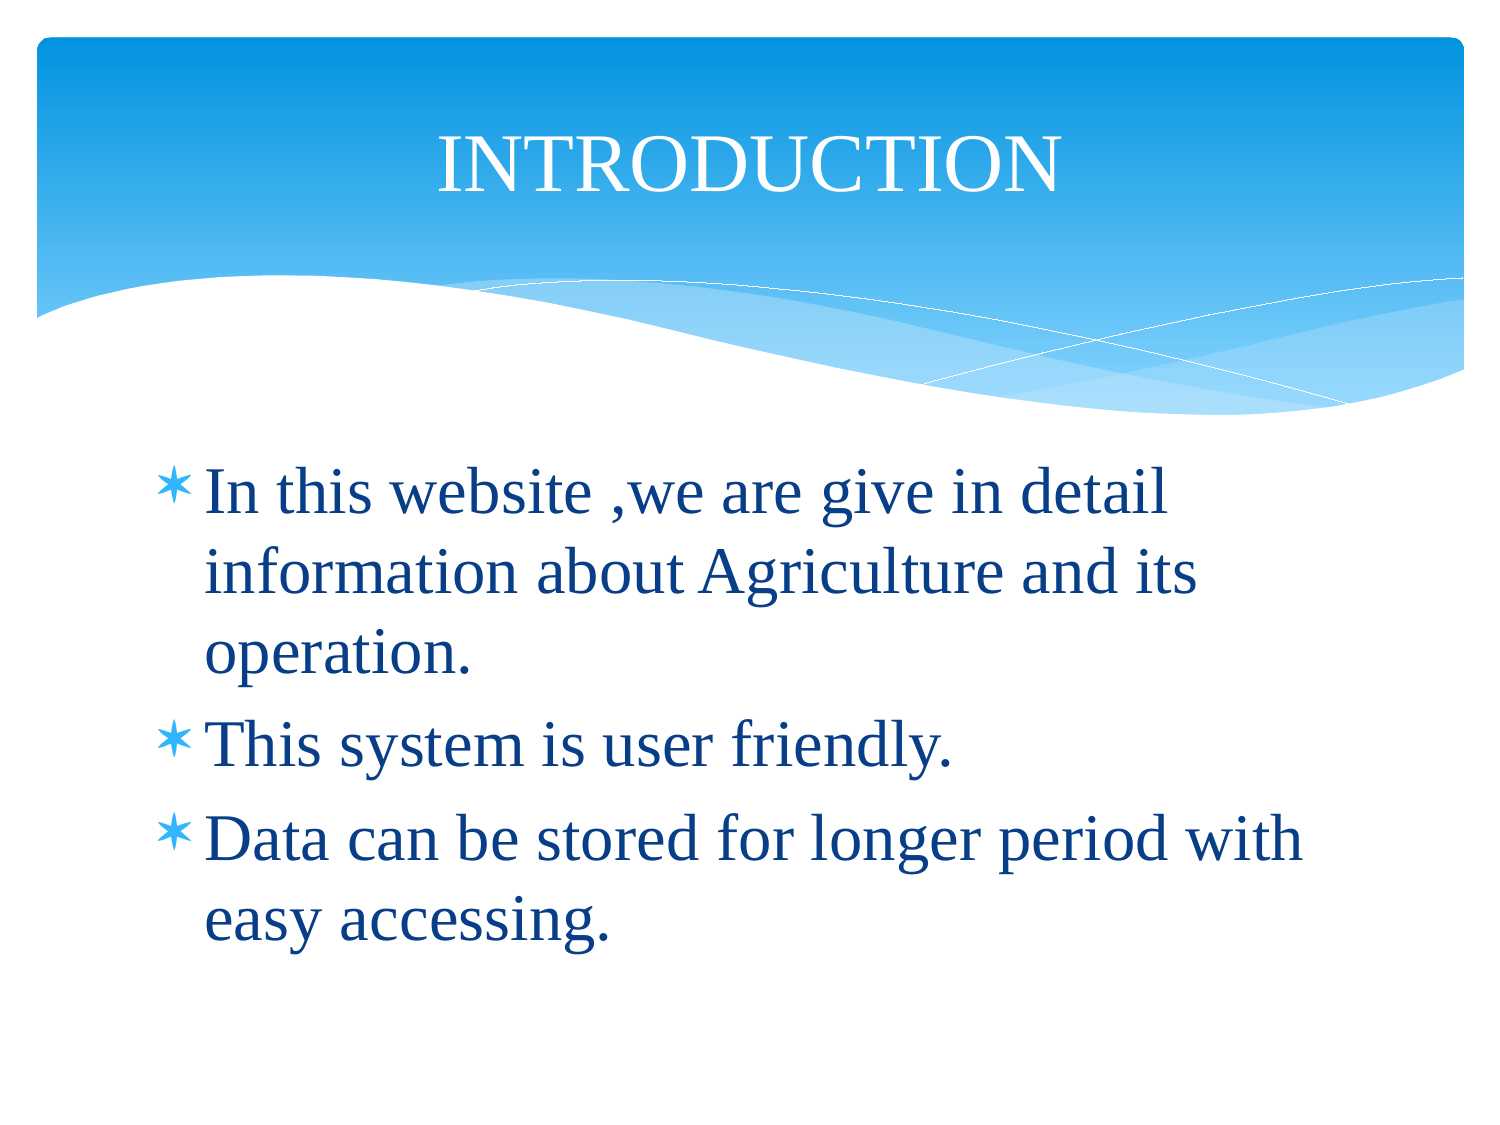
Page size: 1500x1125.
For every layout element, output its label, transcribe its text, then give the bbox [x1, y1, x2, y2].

title INTRODUCTION [75, 55, 1425, 261]
list In this website ,we are give in detail information about Agriculture and its operation. This system is user friendly. Data can be stored for longer period with easy accessing. [143, 438, 1359, 1005]
